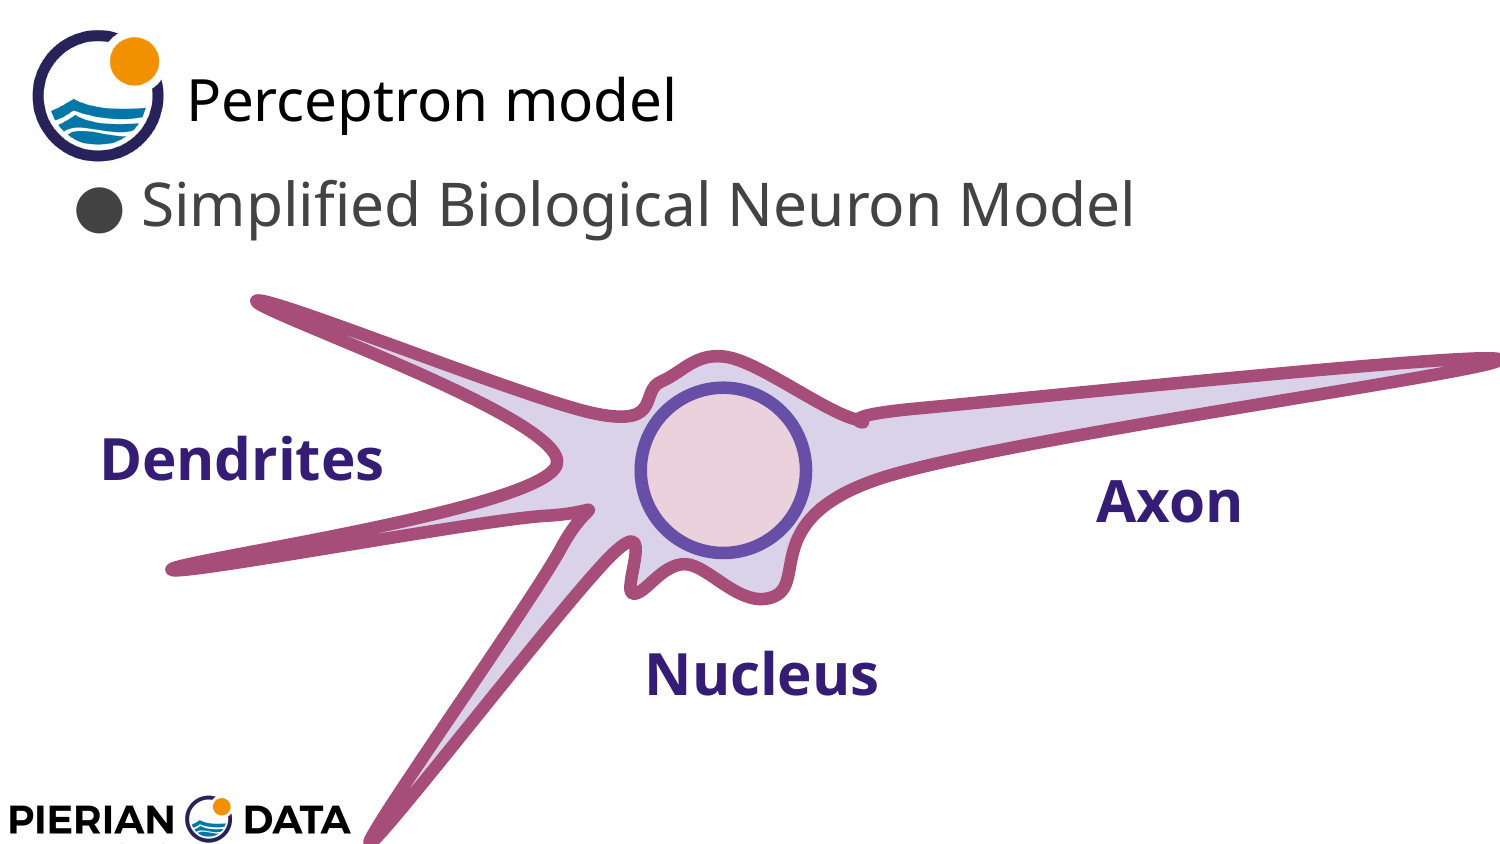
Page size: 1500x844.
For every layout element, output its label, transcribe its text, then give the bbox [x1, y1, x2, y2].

list Simplified Biological Neuron Model [51, 151, 1476, 712]
title Perceptron model [176, 48, 1449, 143]
picture [0, 787, 368, 844]
text_box [640, 387, 807, 553]
picture [24, 24, 172, 167]
title Nucleus [629, 622, 980, 717]
text_box [171, 300, 1500, 843]
title Axon [1081, 449, 1432, 544]
title Dendrites [84, 406, 434, 501]
